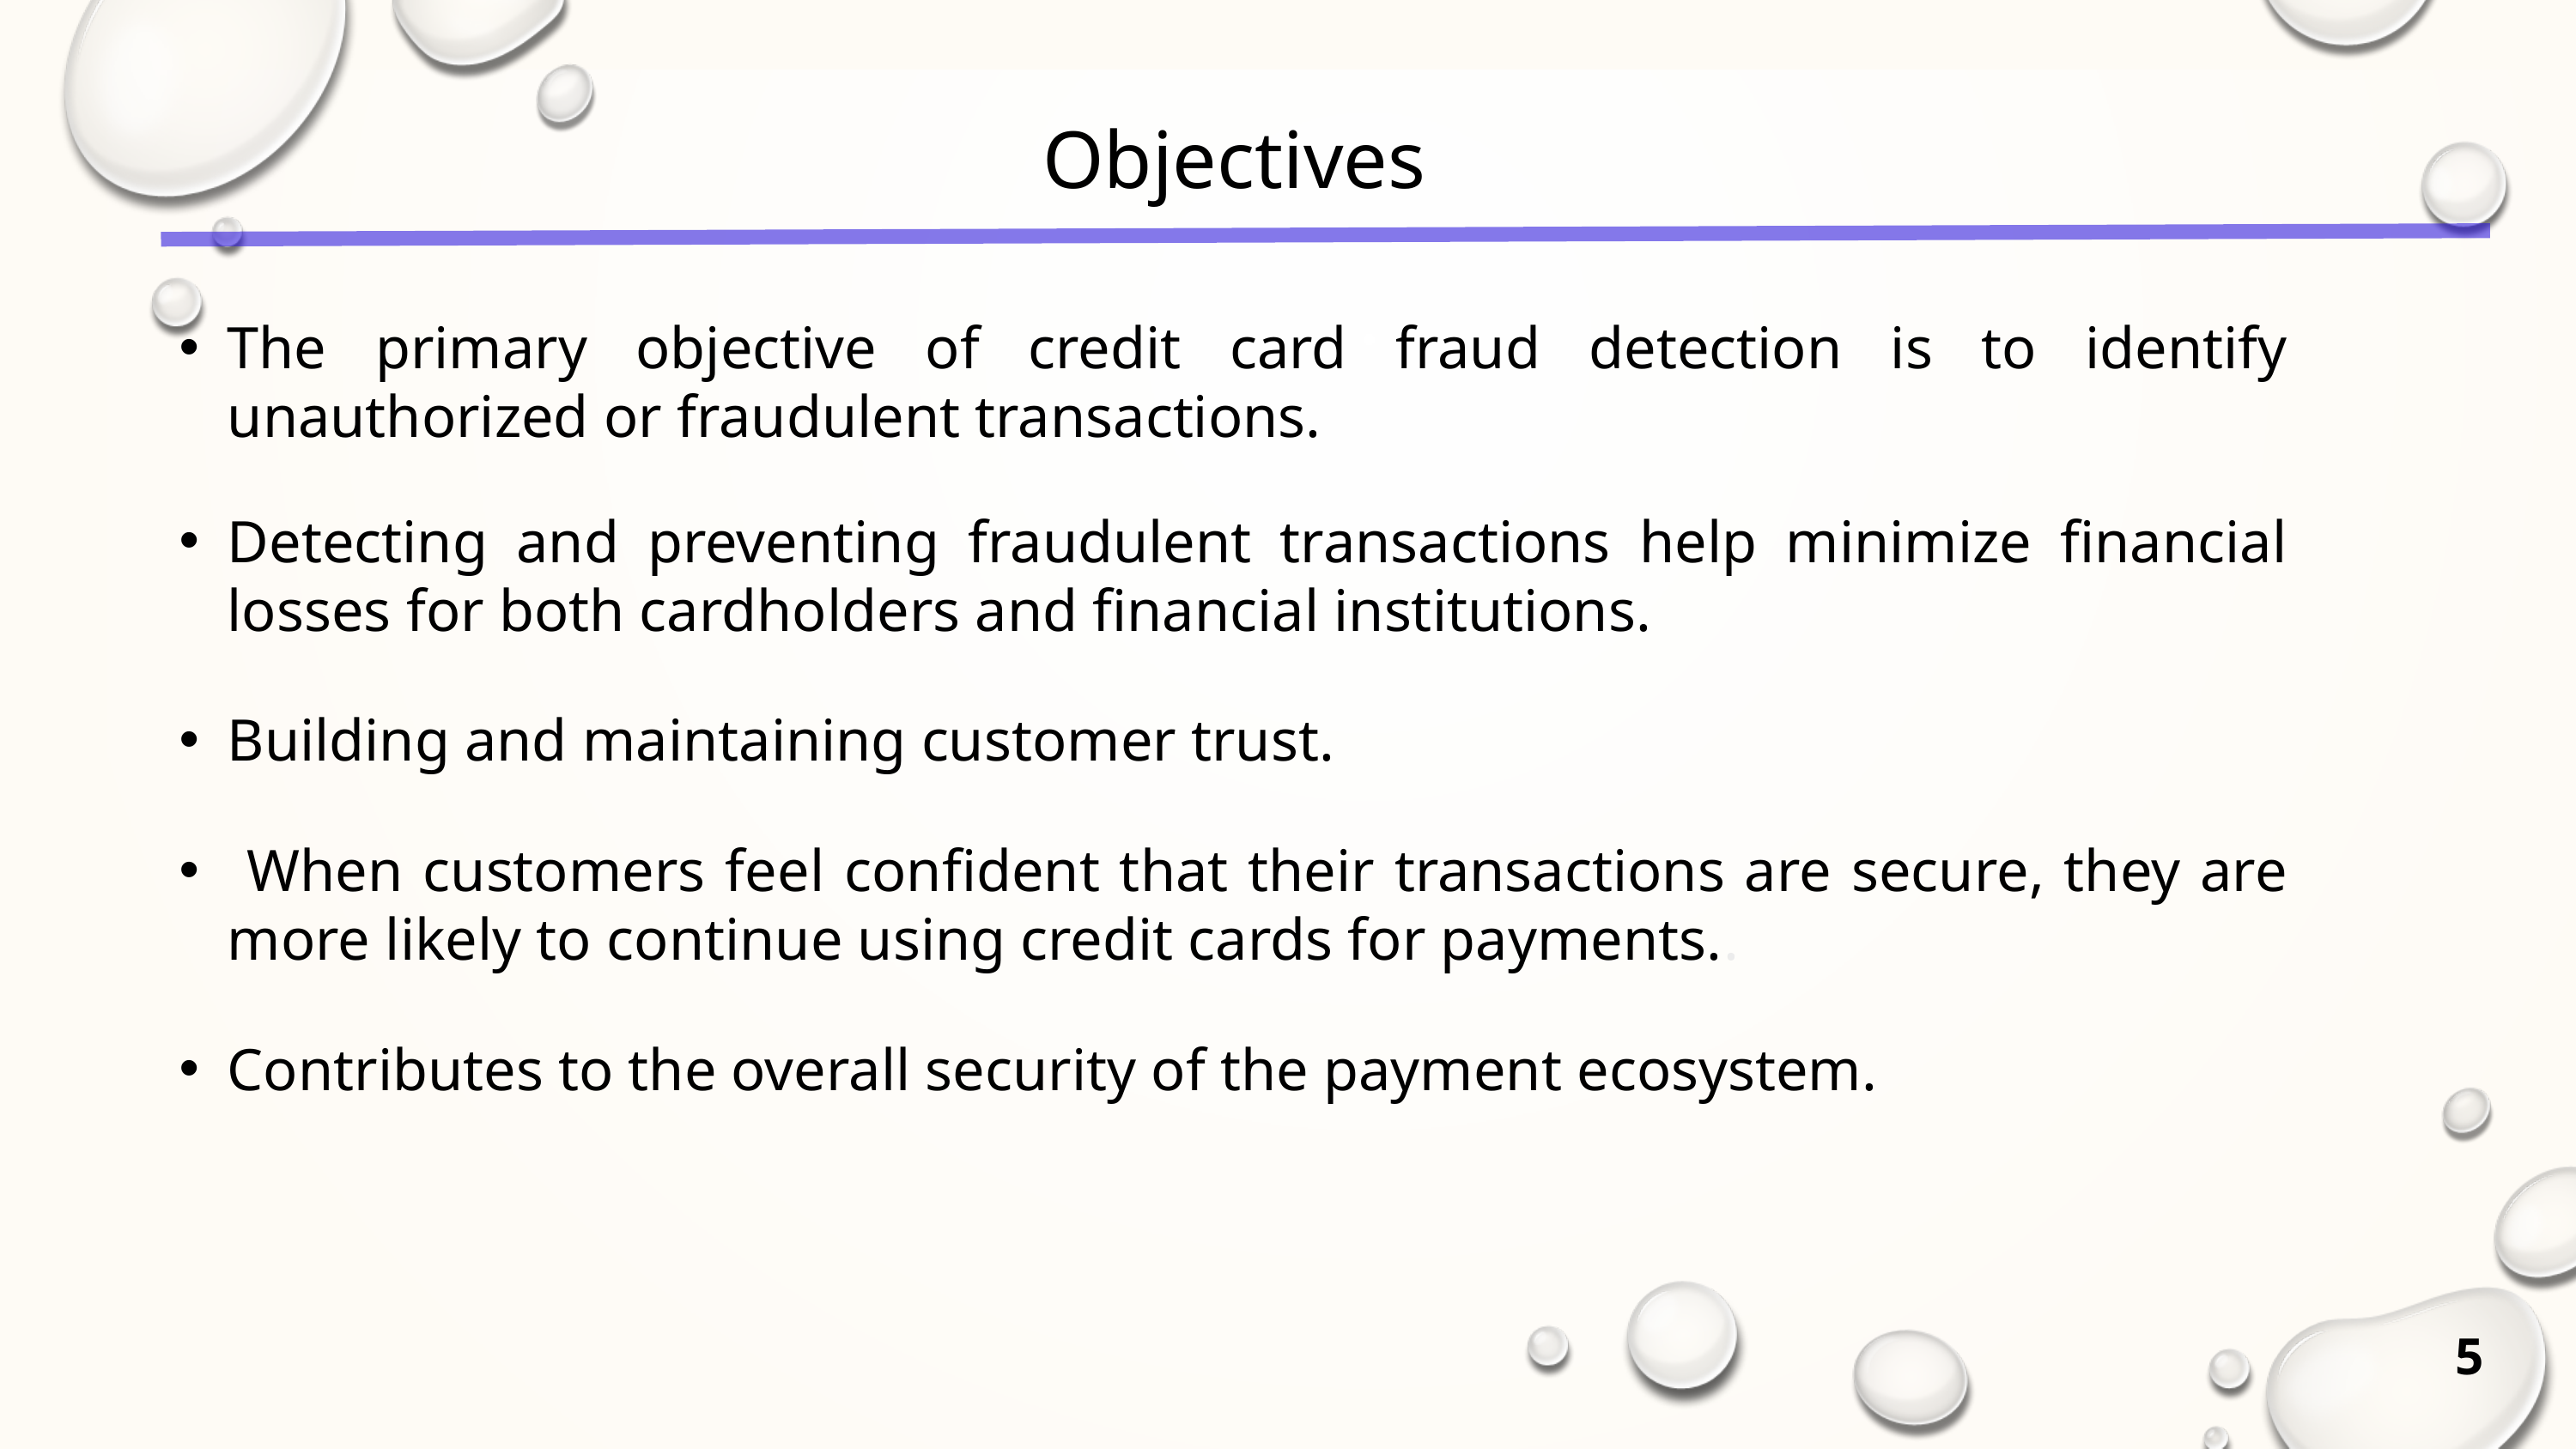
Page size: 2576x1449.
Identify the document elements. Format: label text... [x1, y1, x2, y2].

text_box The primary objective of credit card fraud detection is to identify unauthorized or fraudulent transactions. Detecting and preventing fraudulent transactions help minimize financial losses for both cardholders and financial institutions. Building and maintaining customer trust. When customers feel confident that their transactions are secure, they are more likely to continue using credit cards for payments.. Contributes to the overall security of the payment ecosystem. [166, 305, 2303, 1217]
text_box Objectives [686, 103, 1782, 305]
slide_number 5 [2335, 1319, 2497, 1397]
picture [53, 0, 2576, 1449]
